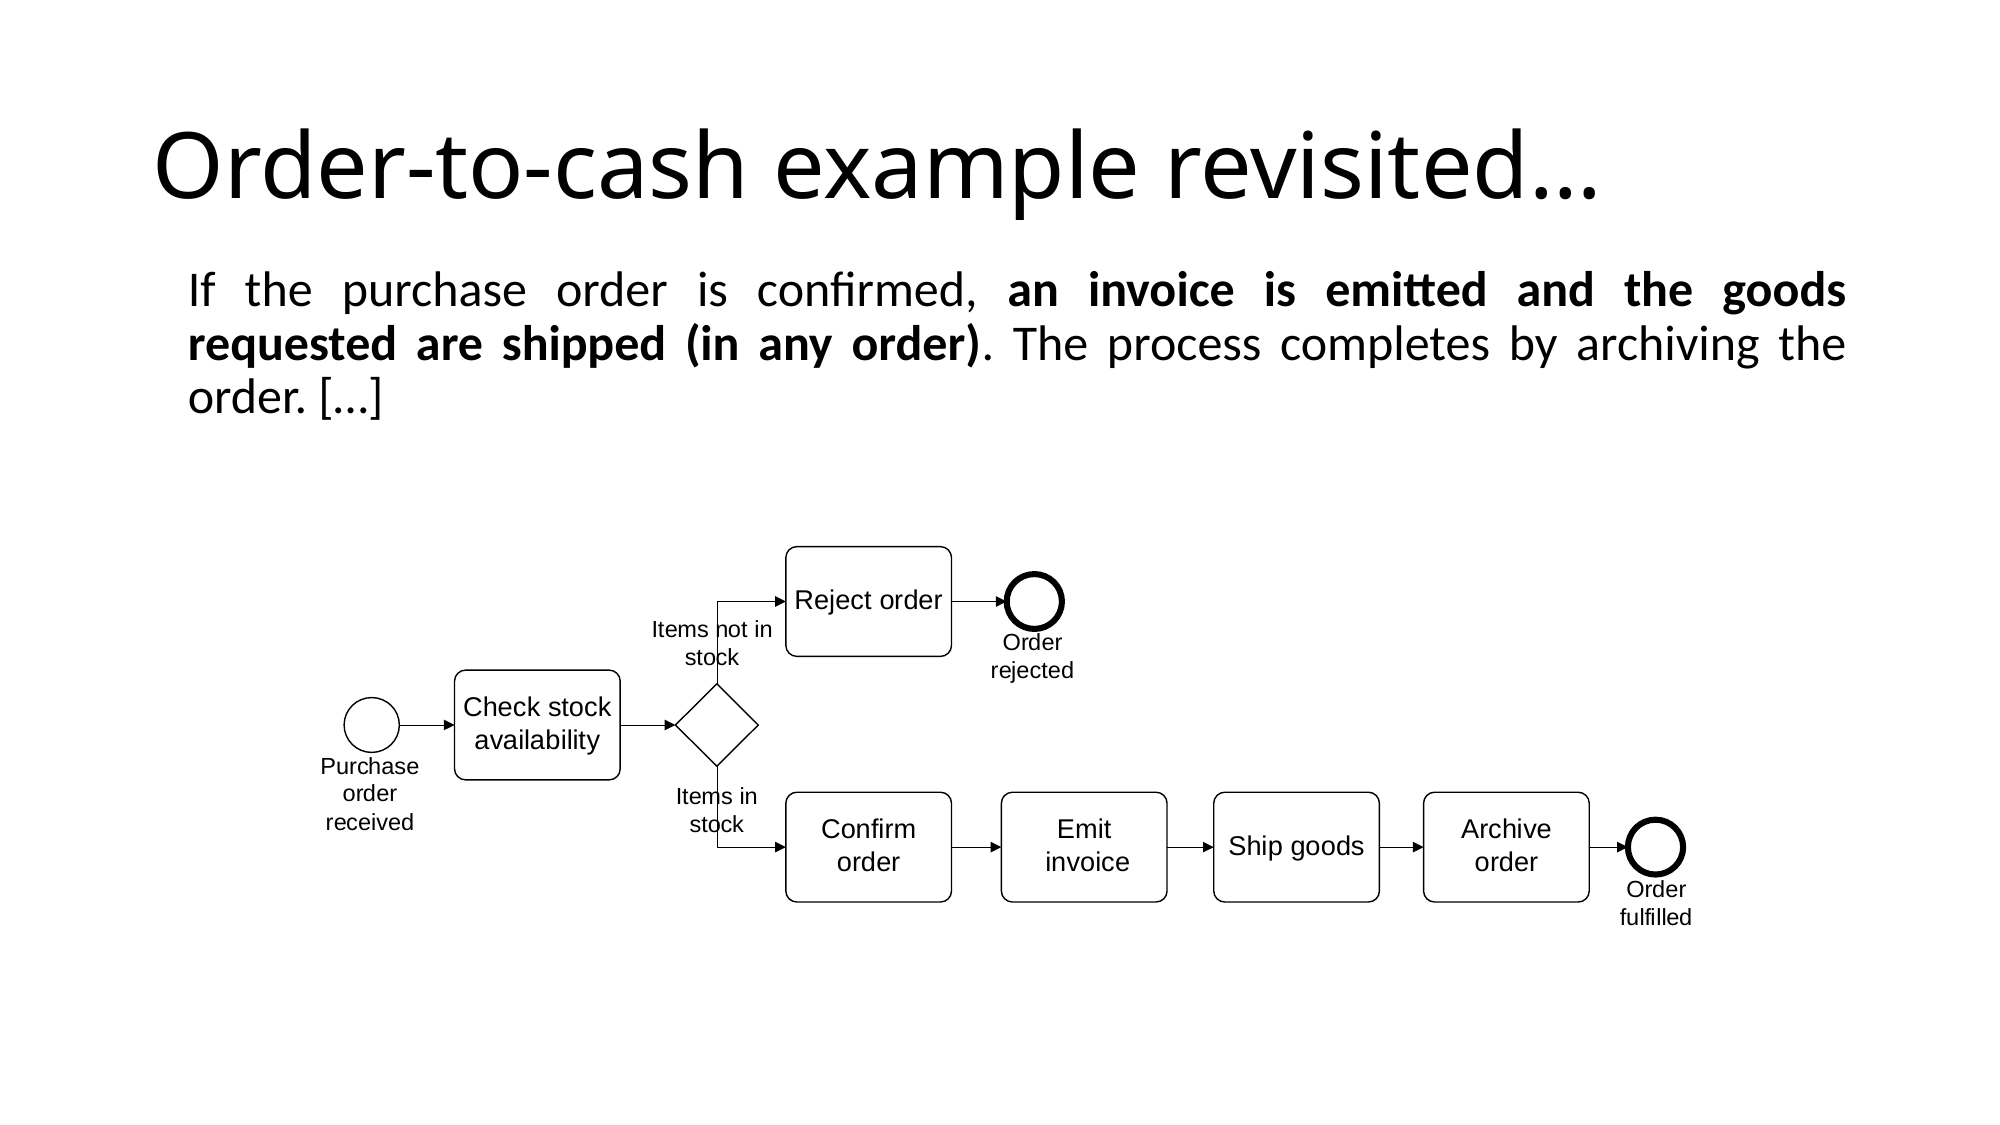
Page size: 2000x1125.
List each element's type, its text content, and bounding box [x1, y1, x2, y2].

list If the purchase order is confirmed, an invoice is emitted and the goods requested are shipped (in any order). The process completes by archiving the order. […] [172, 278, 1862, 496]
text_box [311, 542, 1695, 936]
title Order-to-cash example revisited… [137, 59, 1862, 278]
